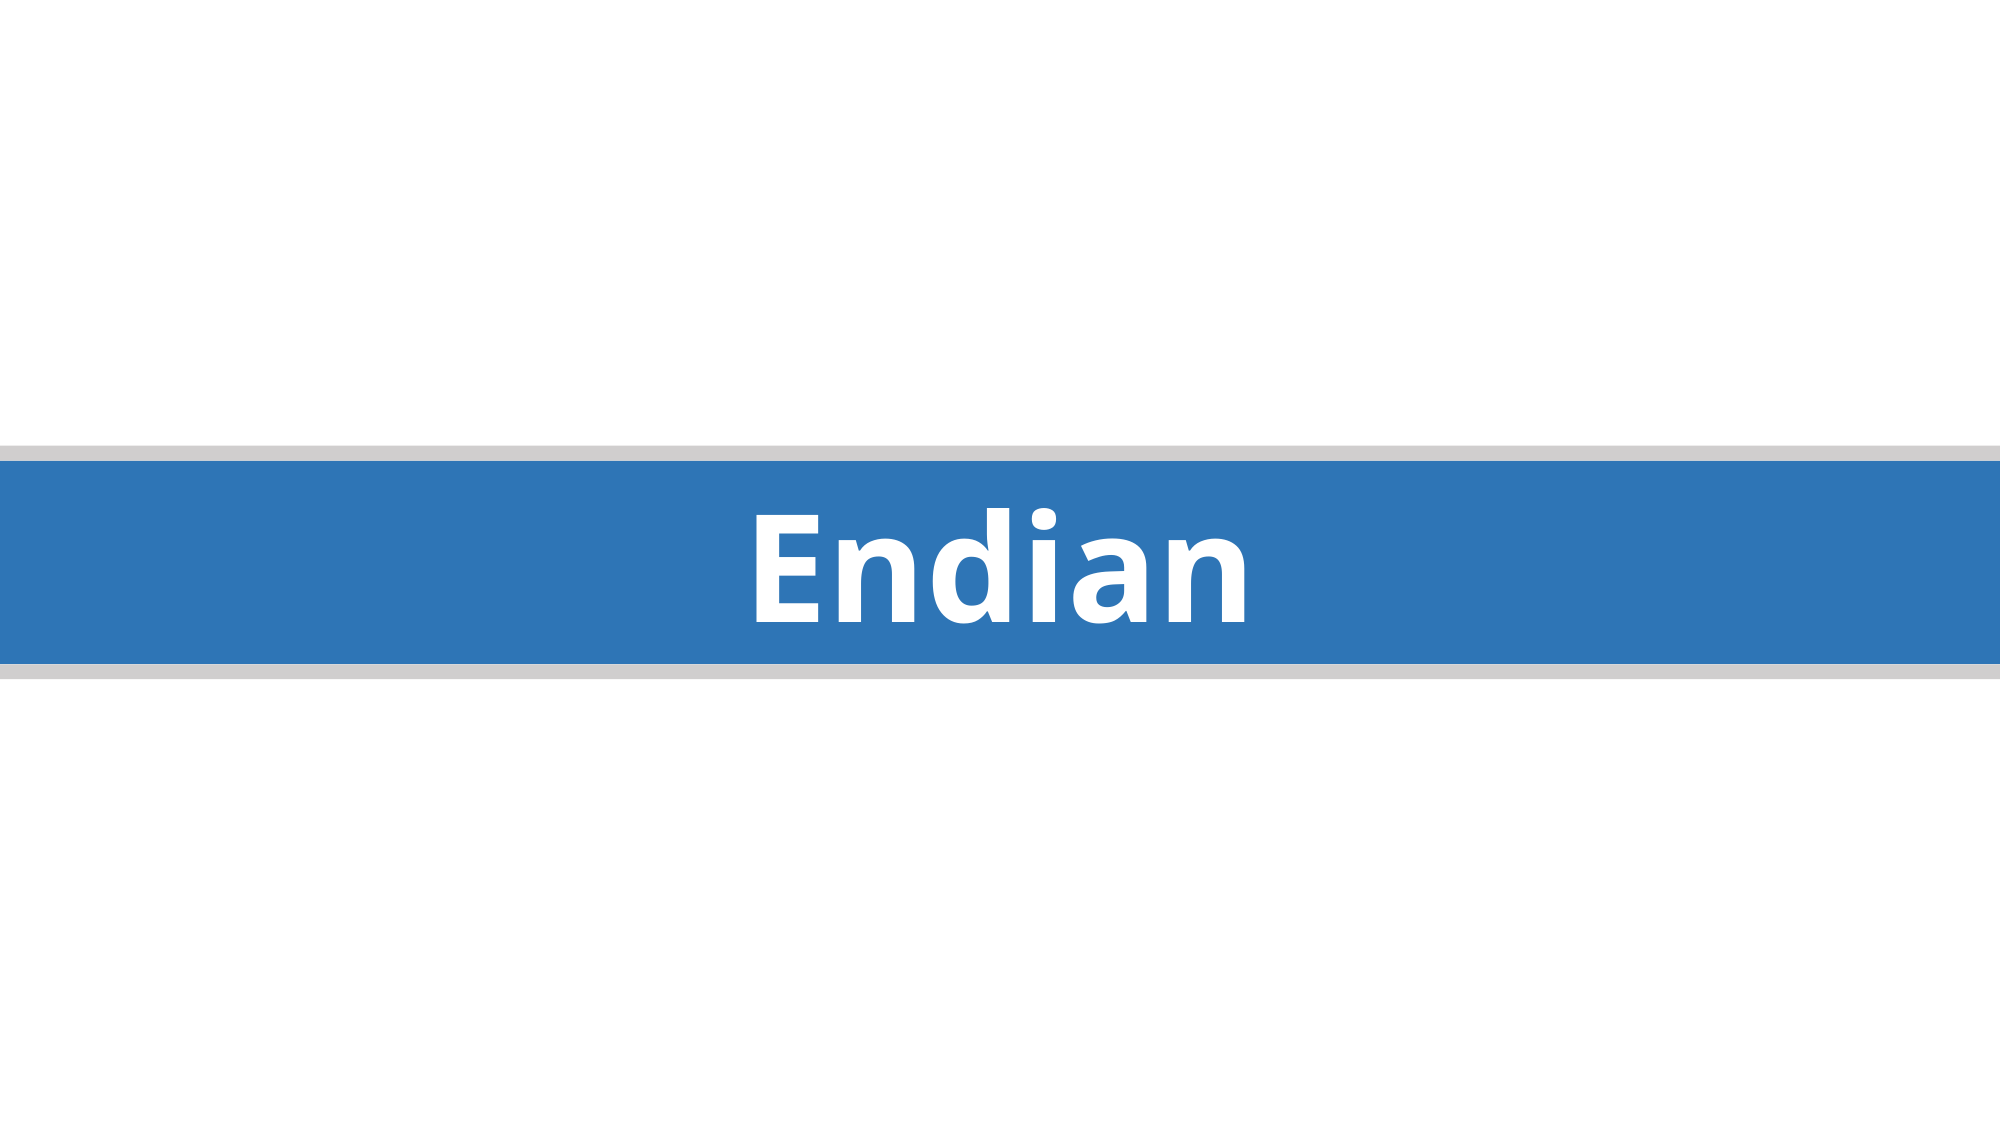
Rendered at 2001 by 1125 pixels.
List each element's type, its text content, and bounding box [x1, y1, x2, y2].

text_box [0, 663, 2000, 680]
text_box [0, 445, 2000, 462]
text_box Endian [0, 462, 2000, 663]
